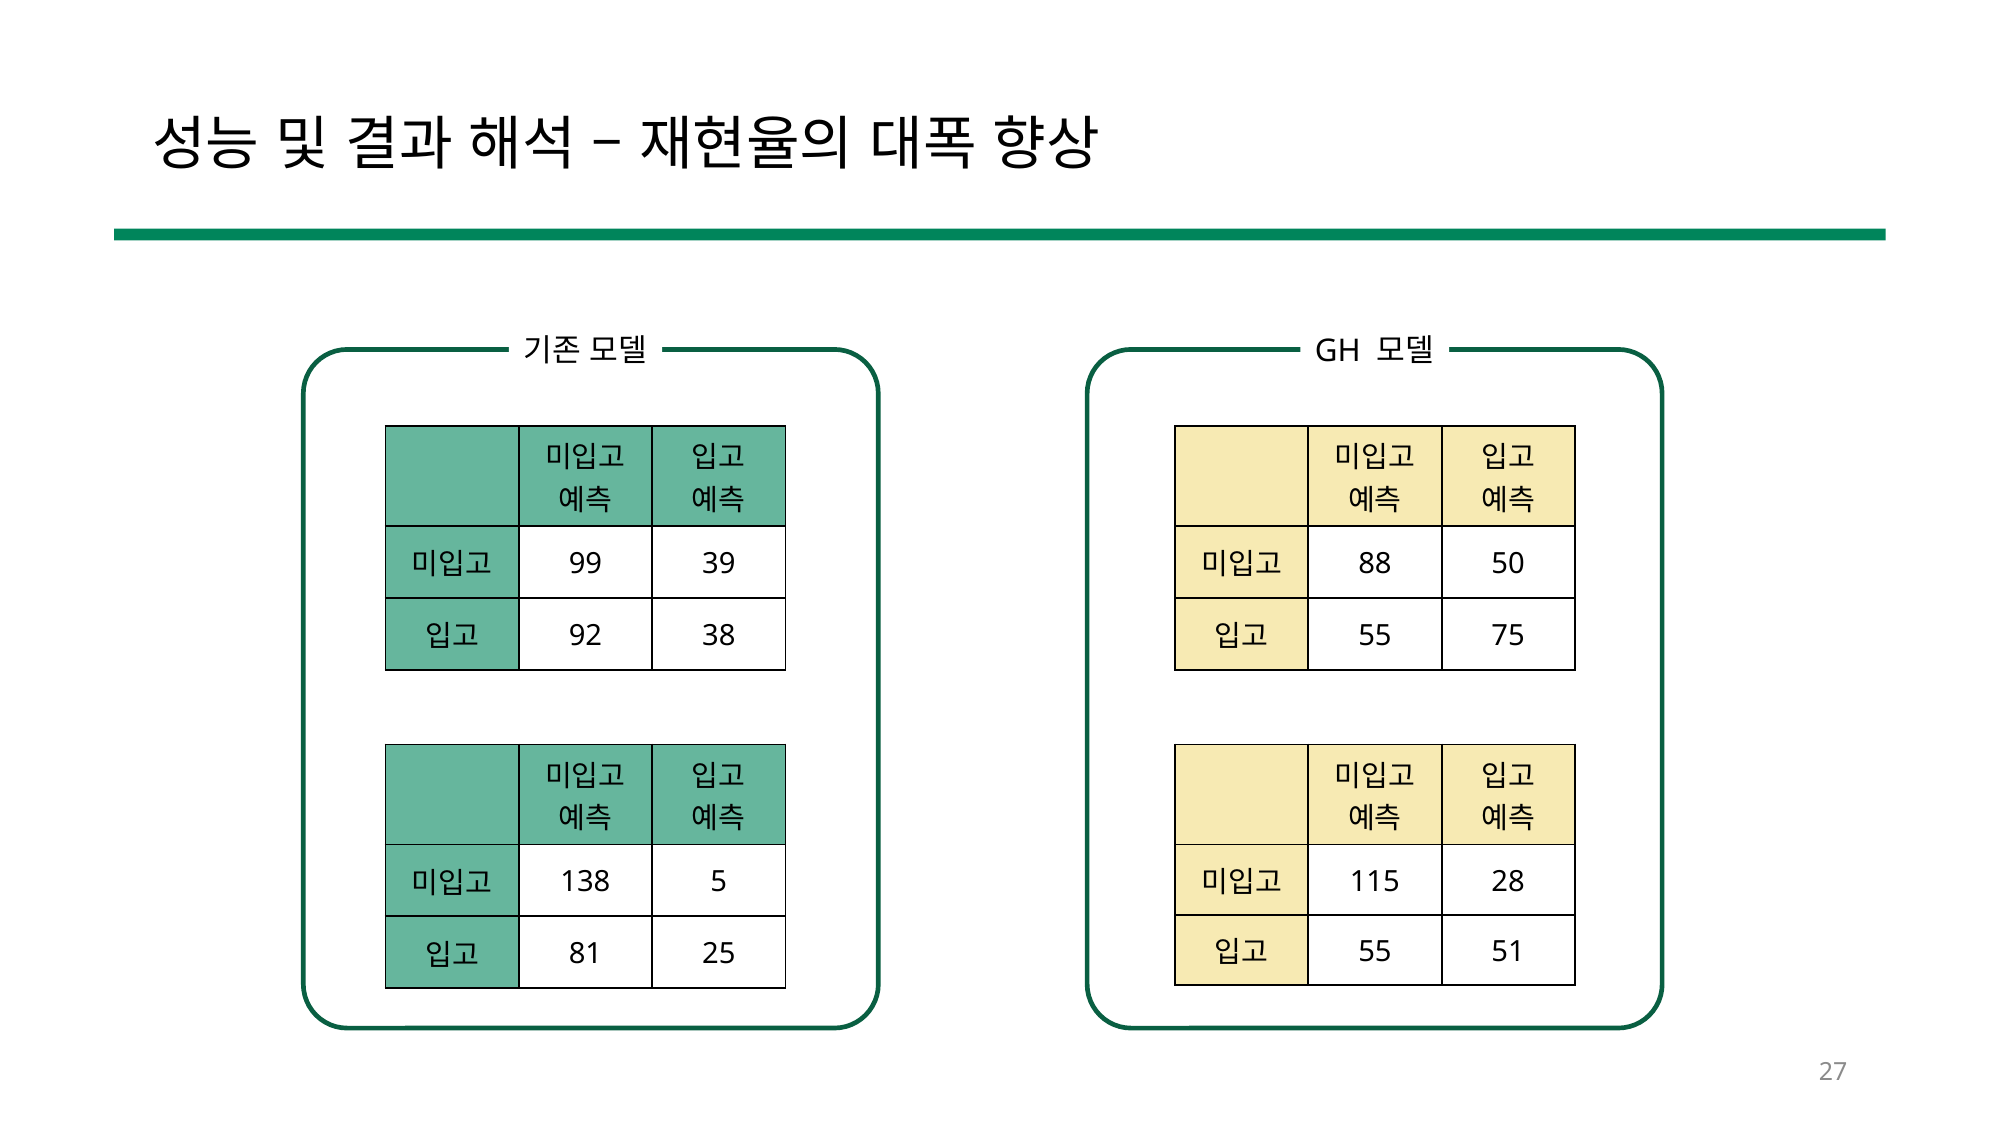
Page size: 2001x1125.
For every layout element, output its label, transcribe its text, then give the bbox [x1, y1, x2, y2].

table_cell 5 [653, 845, 785, 915]
table_cell 138 [520, 845, 651, 915]
table_header [386, 427, 518, 525]
table_cell 입고 [386, 917, 518, 987]
table_cell 39 [653, 527, 785, 597]
table_header 입고 예측 [653, 427, 785, 525]
table_cell 입고 [386, 599, 518, 669]
table_header 미입고 예측 [520, 745, 651, 844]
text_box [1086, 348, 1664, 1030]
slide_number 27 [1412, 1042, 1863, 1103]
table_cell 25 [653, 917, 785, 987]
text_box [113, 228, 1887, 241]
table_header [386, 745, 518, 844]
table_cell 81 [520, 917, 651, 987]
table_cell 92 [520, 599, 651, 669]
table_cell 미입고 [386, 845, 518, 915]
table_cell 99 [520, 527, 651, 597]
table_cell 미입고 [386, 527, 518, 597]
text_box 기존 모델 [508, 322, 663, 376]
text_box GH 모델 [1300, 322, 1450, 376]
table_header 미입고 예측 [520, 427, 651, 525]
title 성능 및 결과 해석 – 재현율의 대폭 향상 [137, 84, 1863, 208]
table_header 입고 예측 [653, 745, 785, 844]
table_cell 38 [653, 599, 785, 669]
text_box [302, 348, 880, 1030]
